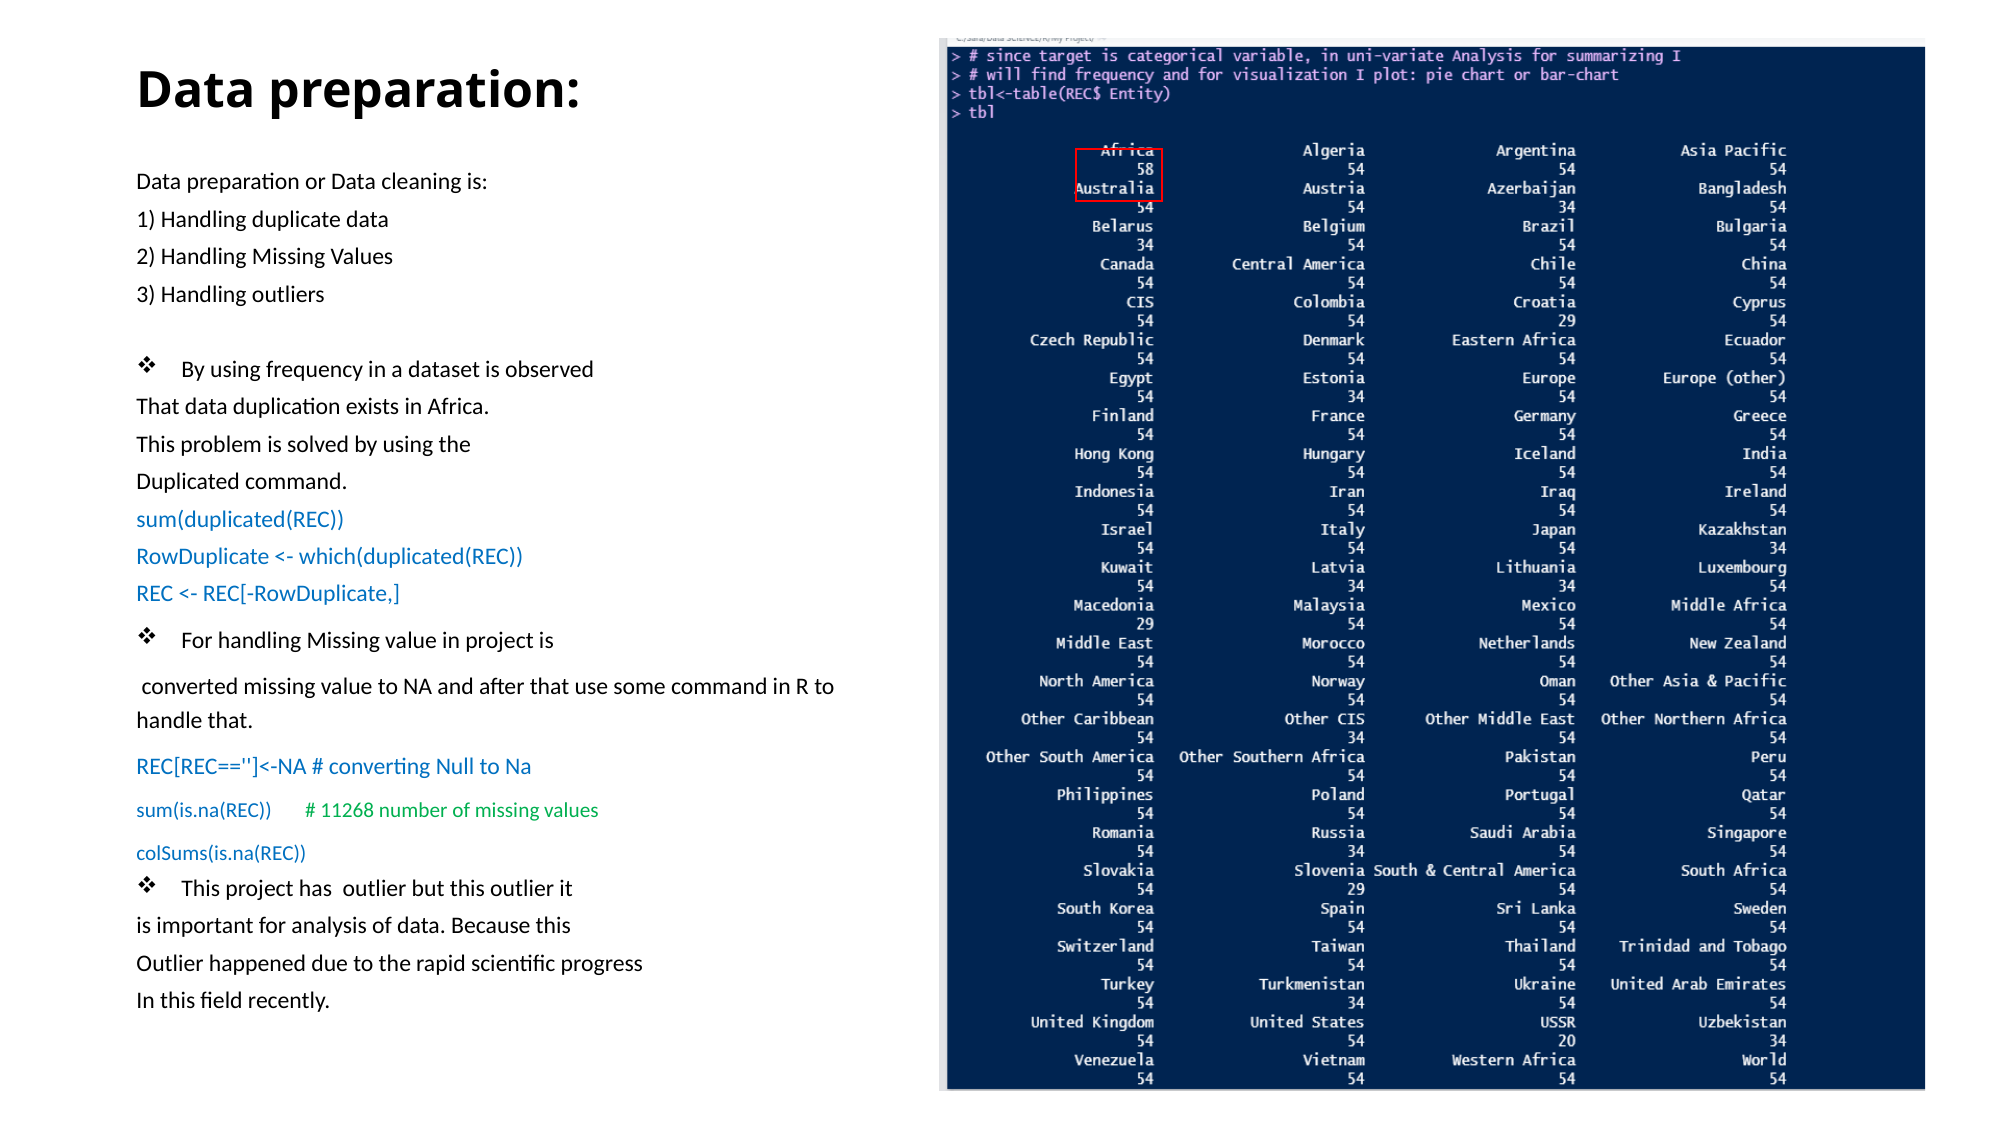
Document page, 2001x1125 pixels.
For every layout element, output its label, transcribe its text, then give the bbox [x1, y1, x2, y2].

picture [939, 37, 1926, 1091]
title Data preparation: [121, 0, 1847, 200]
list Data preparation or Data cleaning is: 1) Handling duplicate data 2) Handling Missing Values 3) Handling outliers By using frequency in a dataset is observed That data duplication exists in Africa. This problem is solved by using the Duplicated command. sum(duplicated(REC)) RowDuplicate <- which(duplicated(REC)) REC <- REC[-RowDuplicate,] For handling Missing value in project is converted missing value to NA and after that use some command in R to handle that. REC[REC=='']<-NA # converting Null to Na sum(is.na(REC)) # 11268 number of missing values colSums(is.na(REC)) This project has outlier but this outlier it is important for analysis of data. Because this Outlier happened due to the rapid scientific progress In this field recently. [121, 121, 887, 1024]
